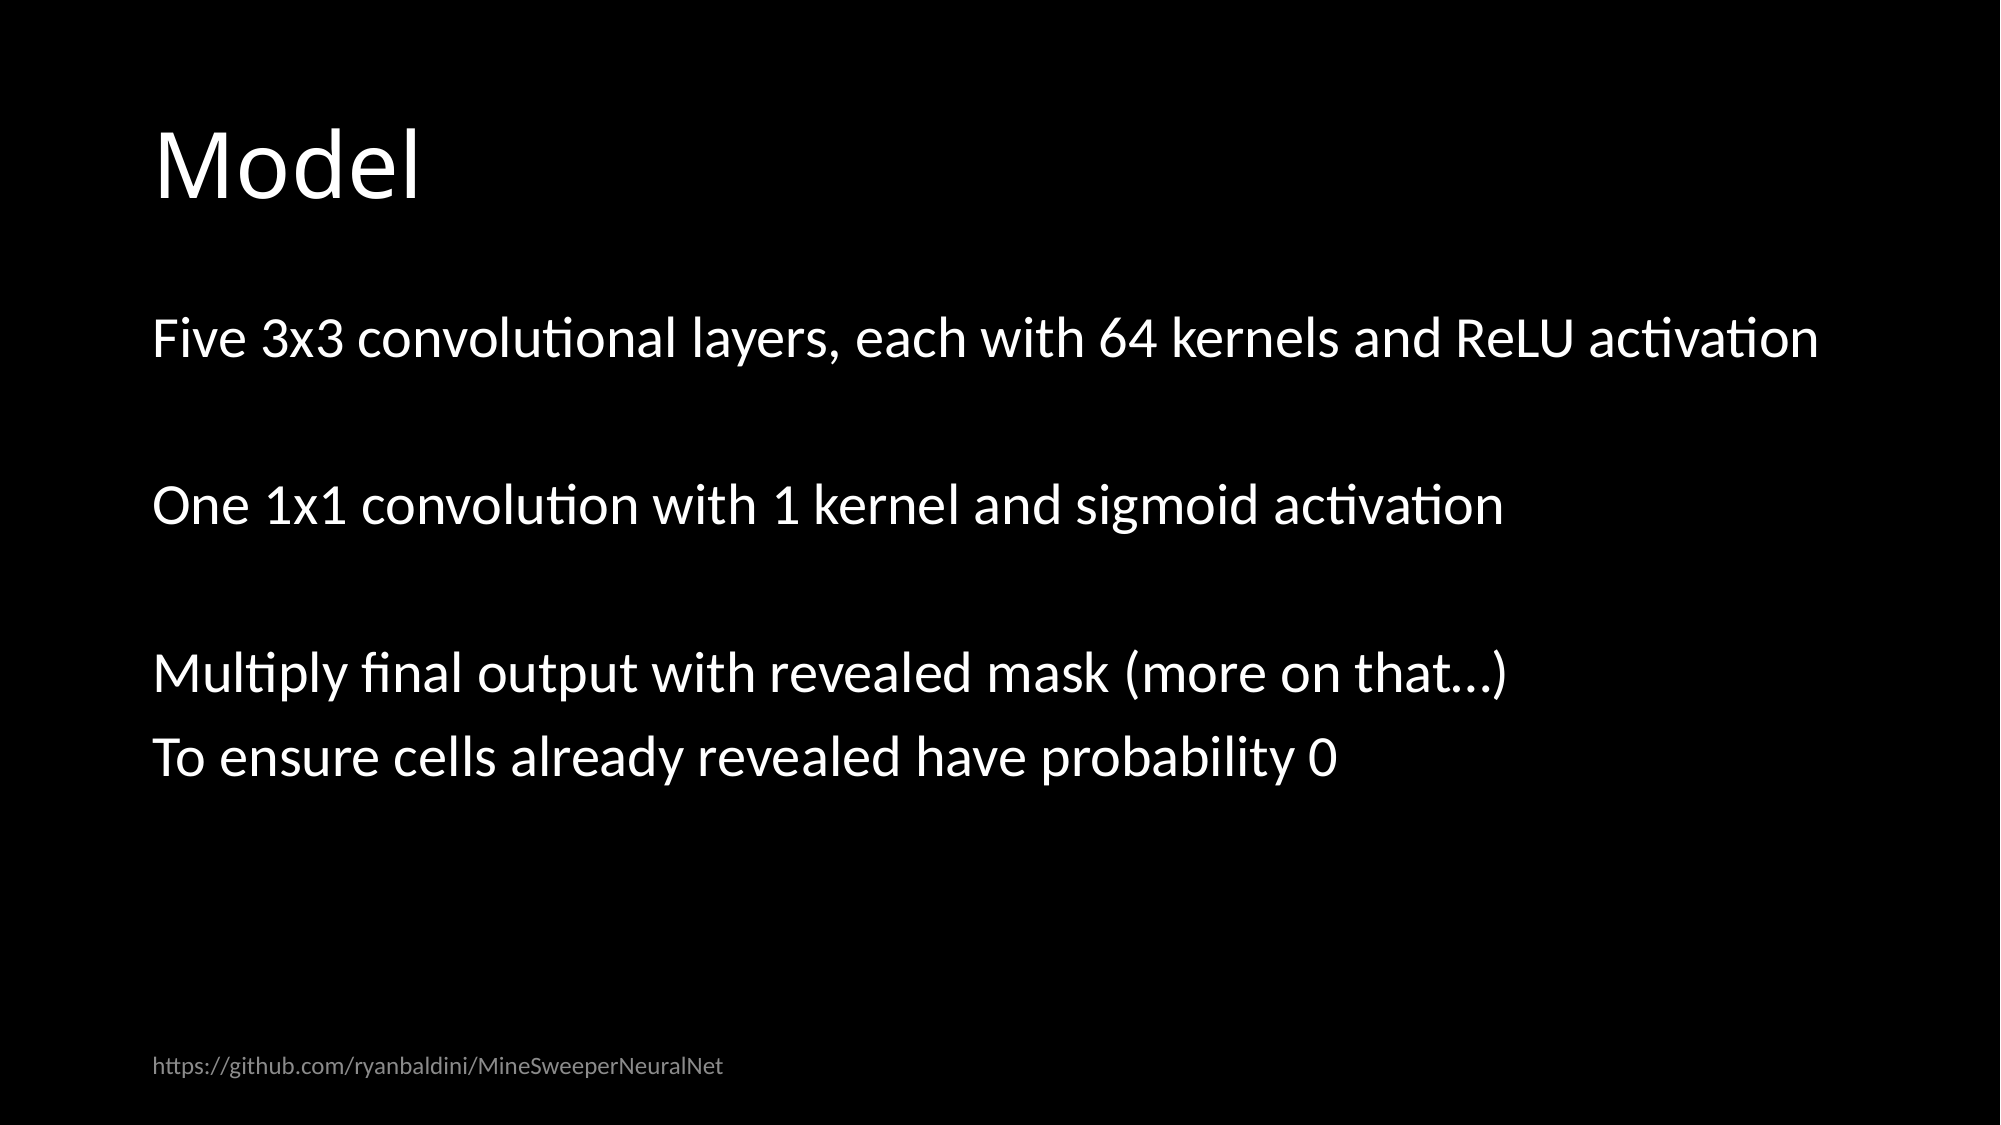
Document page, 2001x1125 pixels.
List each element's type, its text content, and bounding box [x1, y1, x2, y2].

list Five 3x3 convolutional layers, each with 64 kernels and ReLU activation One 1x1 convolution with 1 kernel and sigmoid activation Multiply final output with revealed mask (more on that…) To ensure cells already revealed have probability 0 [137, 299, 1863, 1014]
footer https://github.com/ryanbaldini/MineSweeperNeuralNet [137, 1035, 813, 1096]
title Model [137, 59, 1863, 278]
